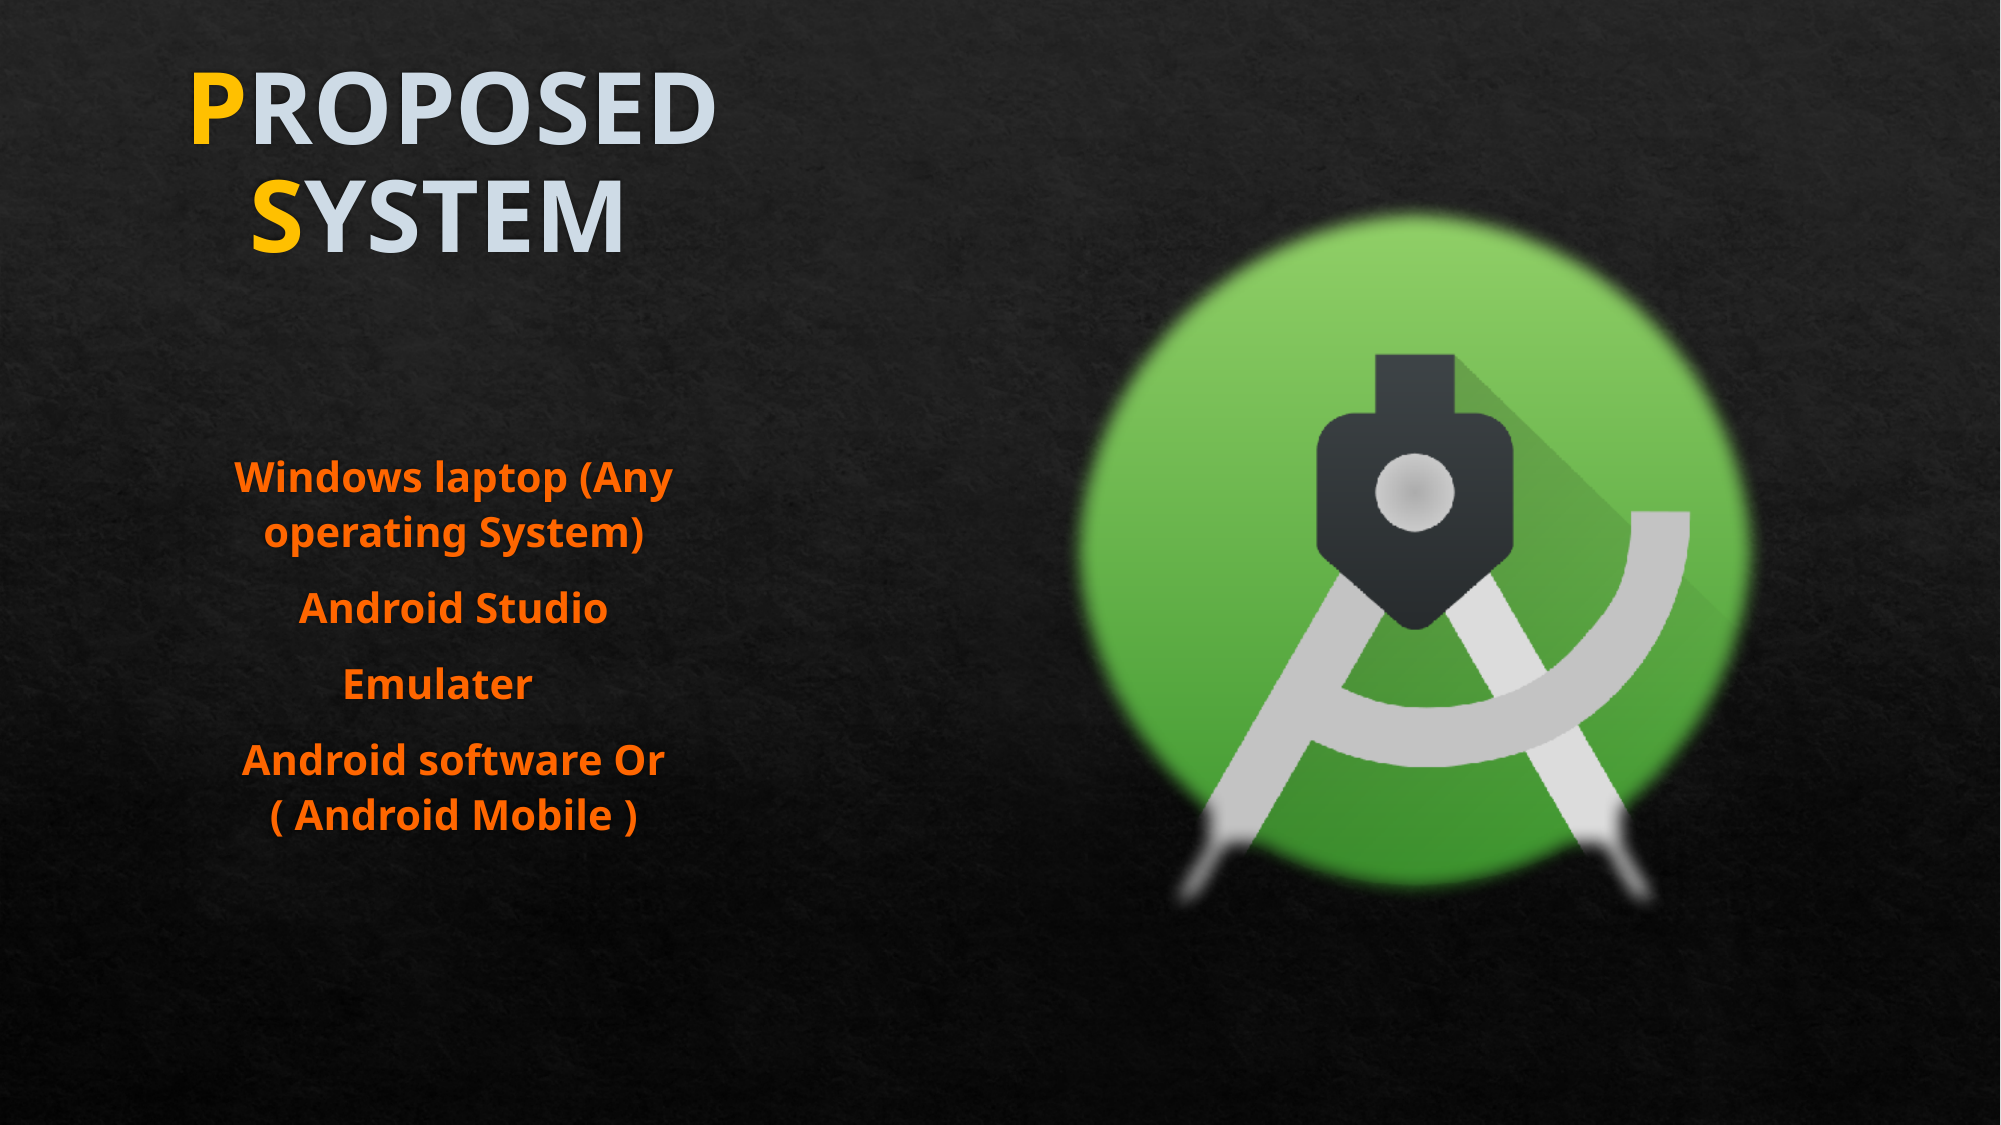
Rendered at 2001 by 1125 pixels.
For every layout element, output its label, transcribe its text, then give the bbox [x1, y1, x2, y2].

picture [943, 79, 1887, 1022]
title PROPOSED SYSTEM [135, 145, 744, 282]
list Windows laptop (Any operating System) Android Studio Emulater Android software Or ( Android Mobile ) [149, 438, 758, 934]
